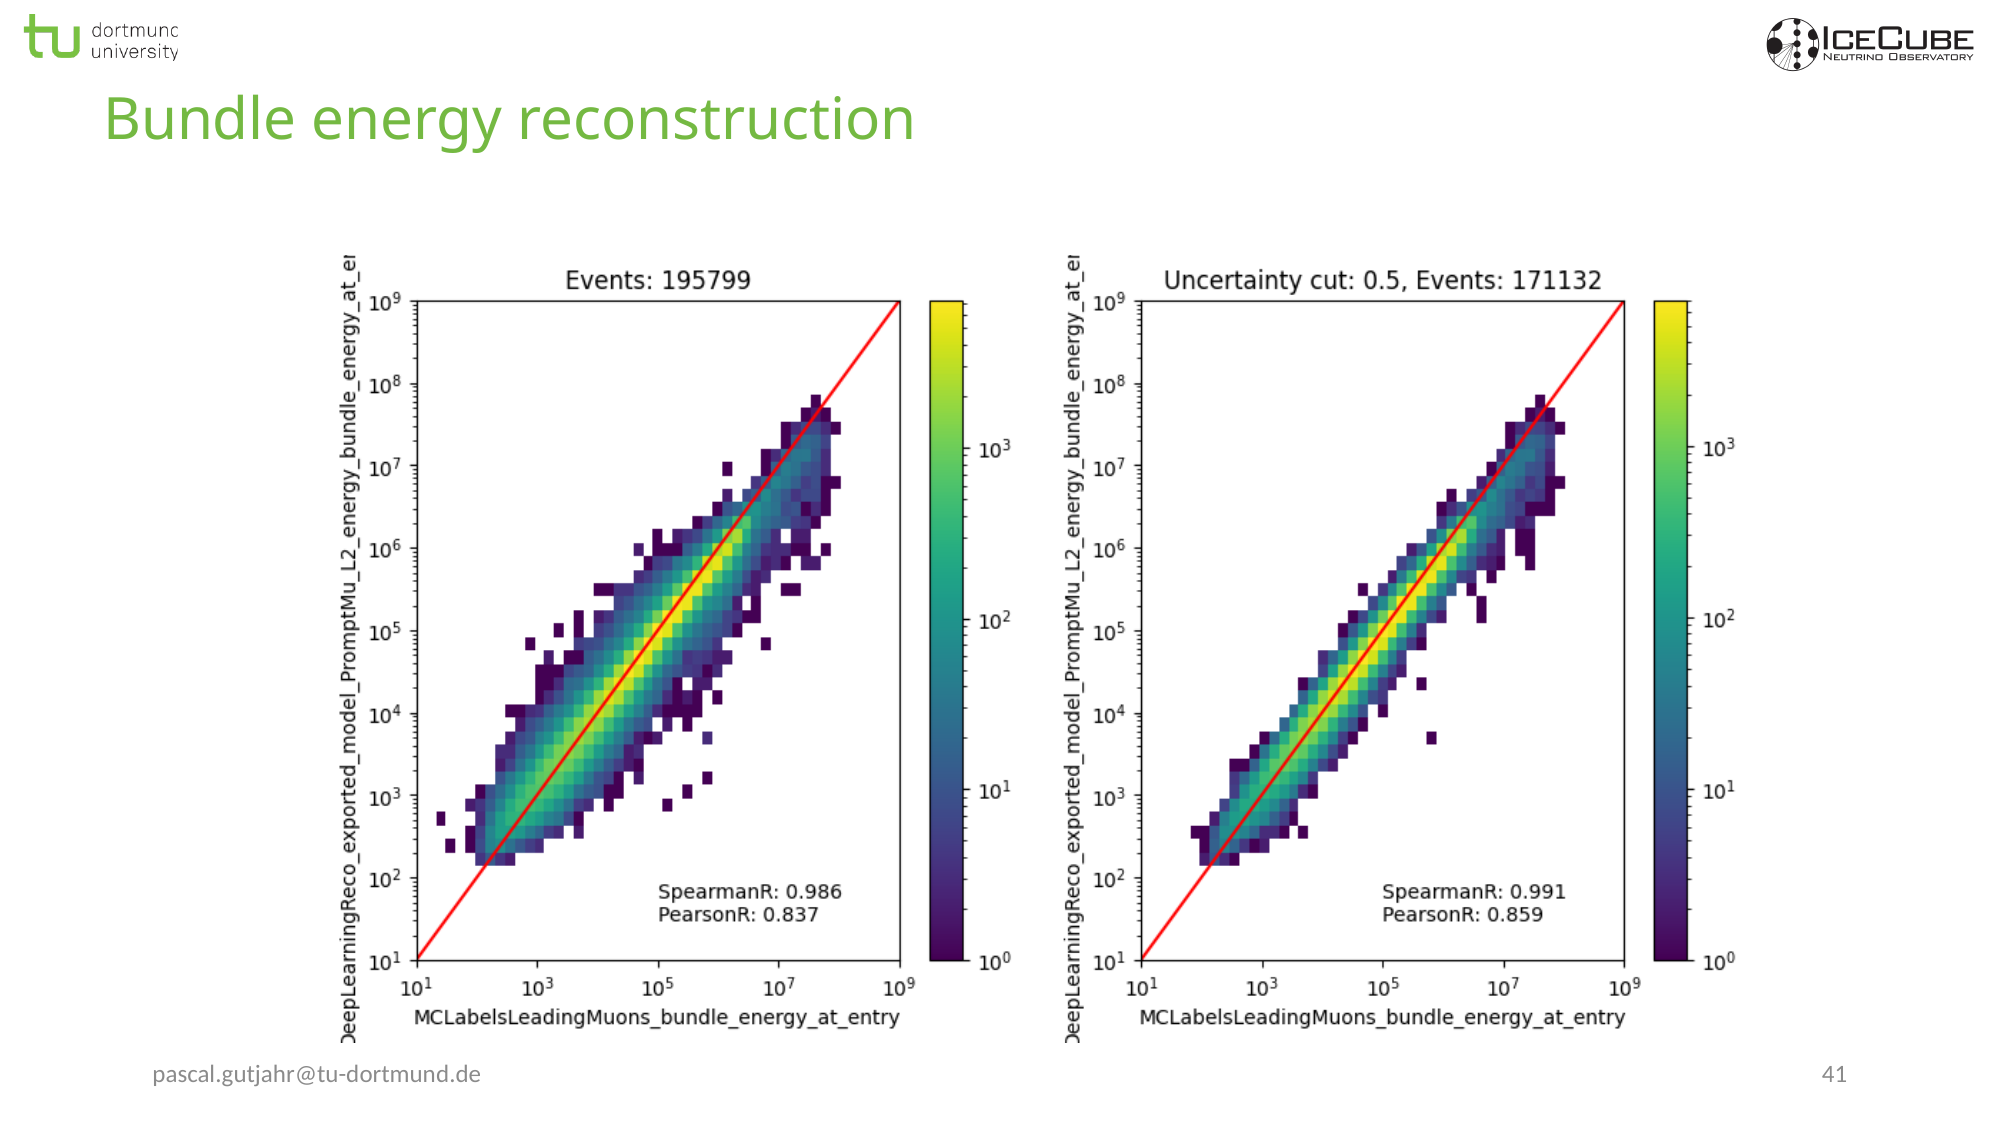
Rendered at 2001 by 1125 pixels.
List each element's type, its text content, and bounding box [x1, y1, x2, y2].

slide_number pascal.gutjahr@tu-dortmund.de [137, 1042, 588, 1103]
slide_number 41 [1412, 1042, 1863, 1103]
title Bundle energy reconstruction [88, 59, 1977, 182]
picture [324, 255, 1751, 1043]
